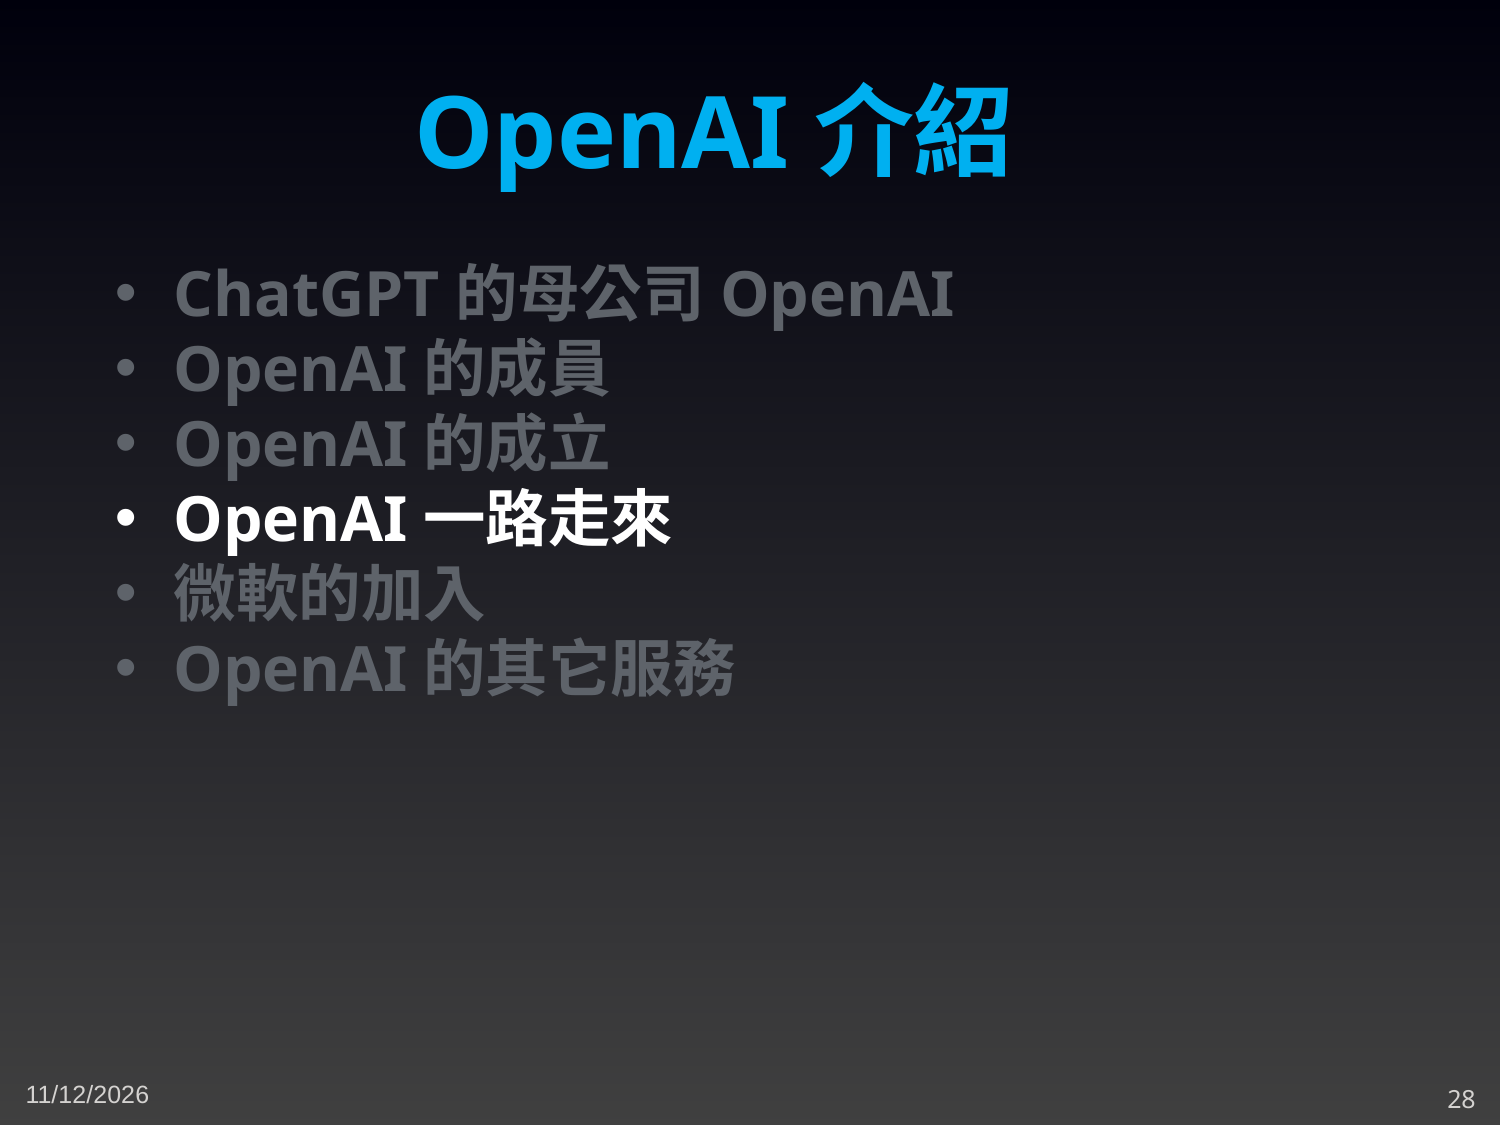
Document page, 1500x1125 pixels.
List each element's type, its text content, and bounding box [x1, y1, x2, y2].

text_box ChatGPT的母公司OpenAI OpenAI的成員 OpenAI的成立 OpenAI一路走來 微軟的加入 OpenAI的其它服務 [99, 246, 1400, 712]
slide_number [10, 1075, 411, 1117]
slide_number 28 [1340, 1075, 1491, 1117]
text_box OpenAI介紹 [399, 41, 1288, 204]
